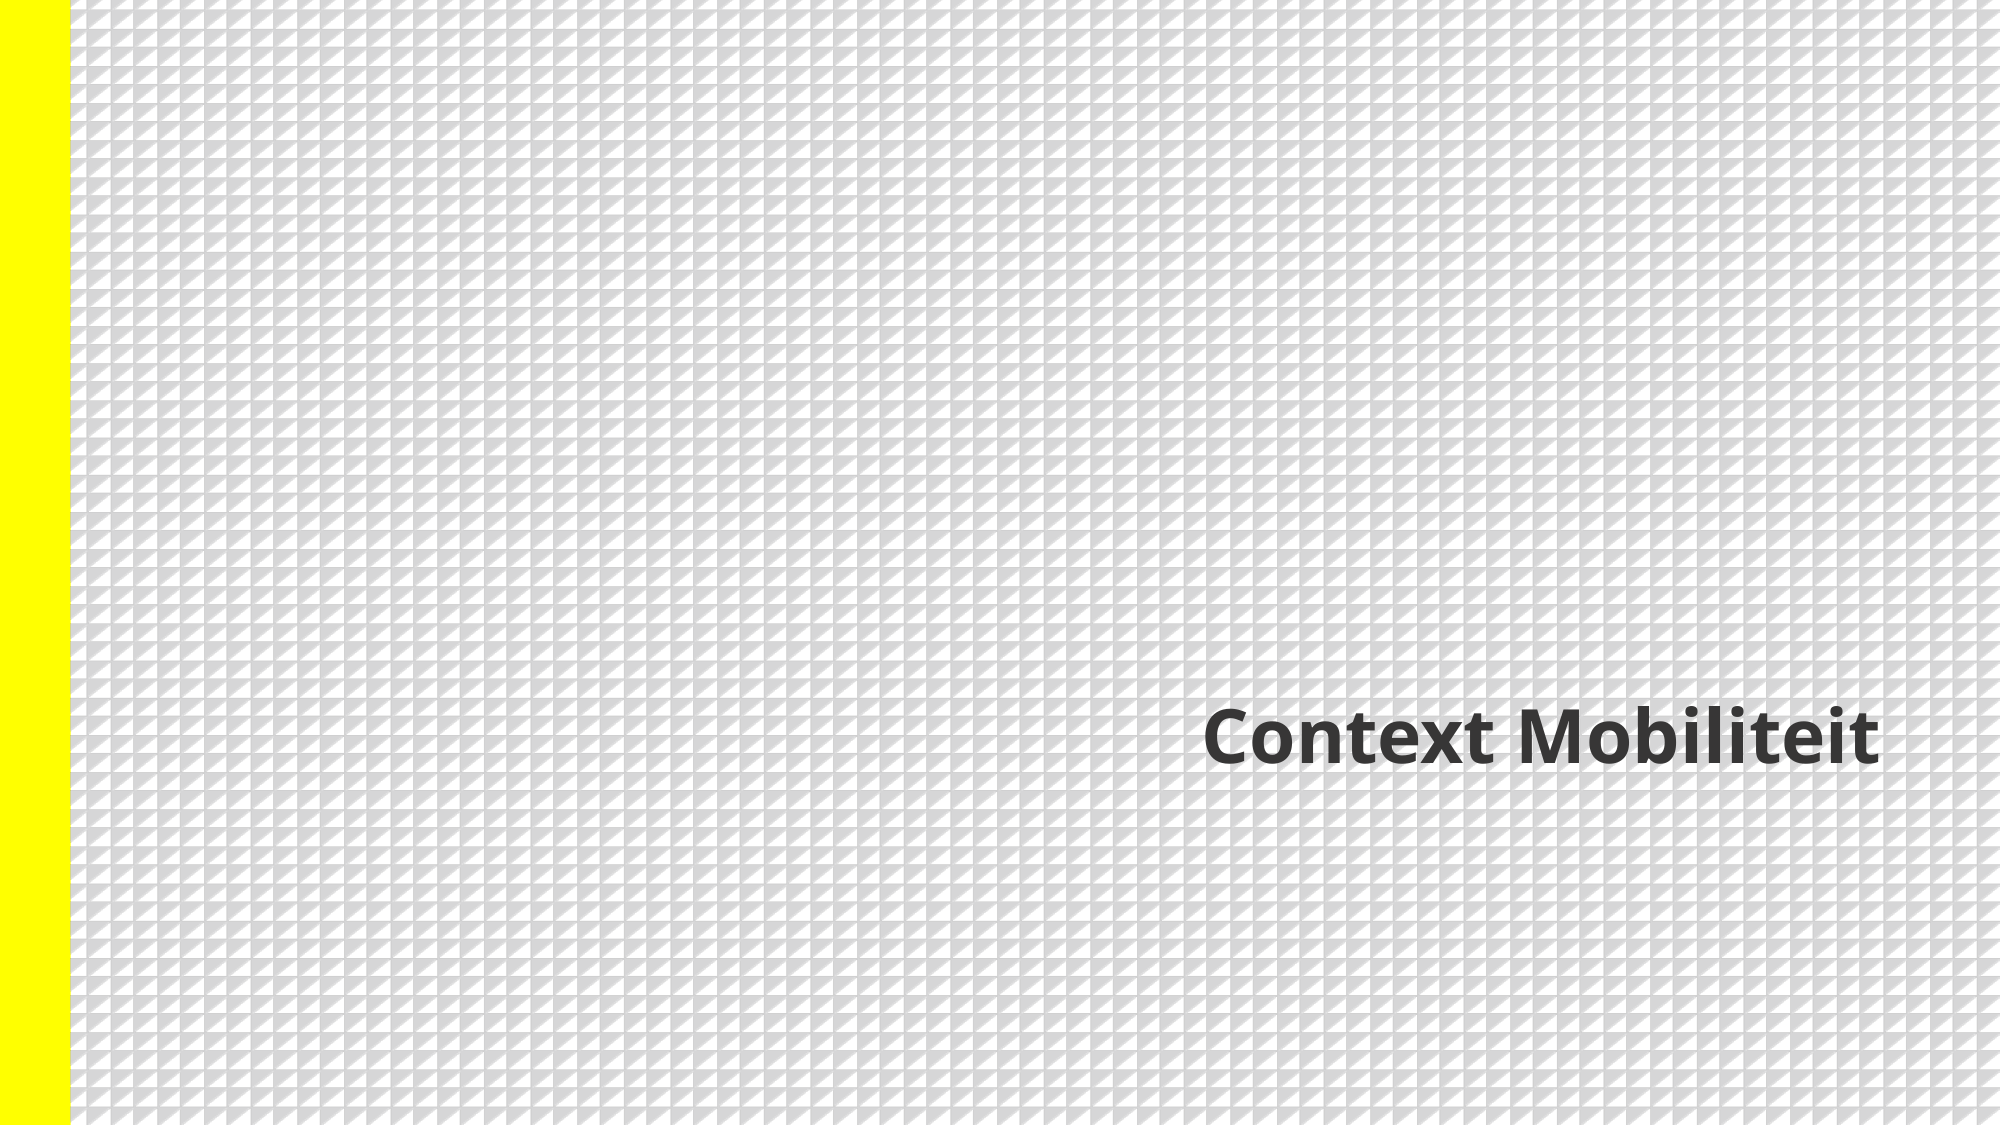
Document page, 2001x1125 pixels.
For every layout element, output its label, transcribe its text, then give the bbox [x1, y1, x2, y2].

title Context Mobiliteit [196, 328, 1897, 787]
picture [70, 0, 2000, 1125]
